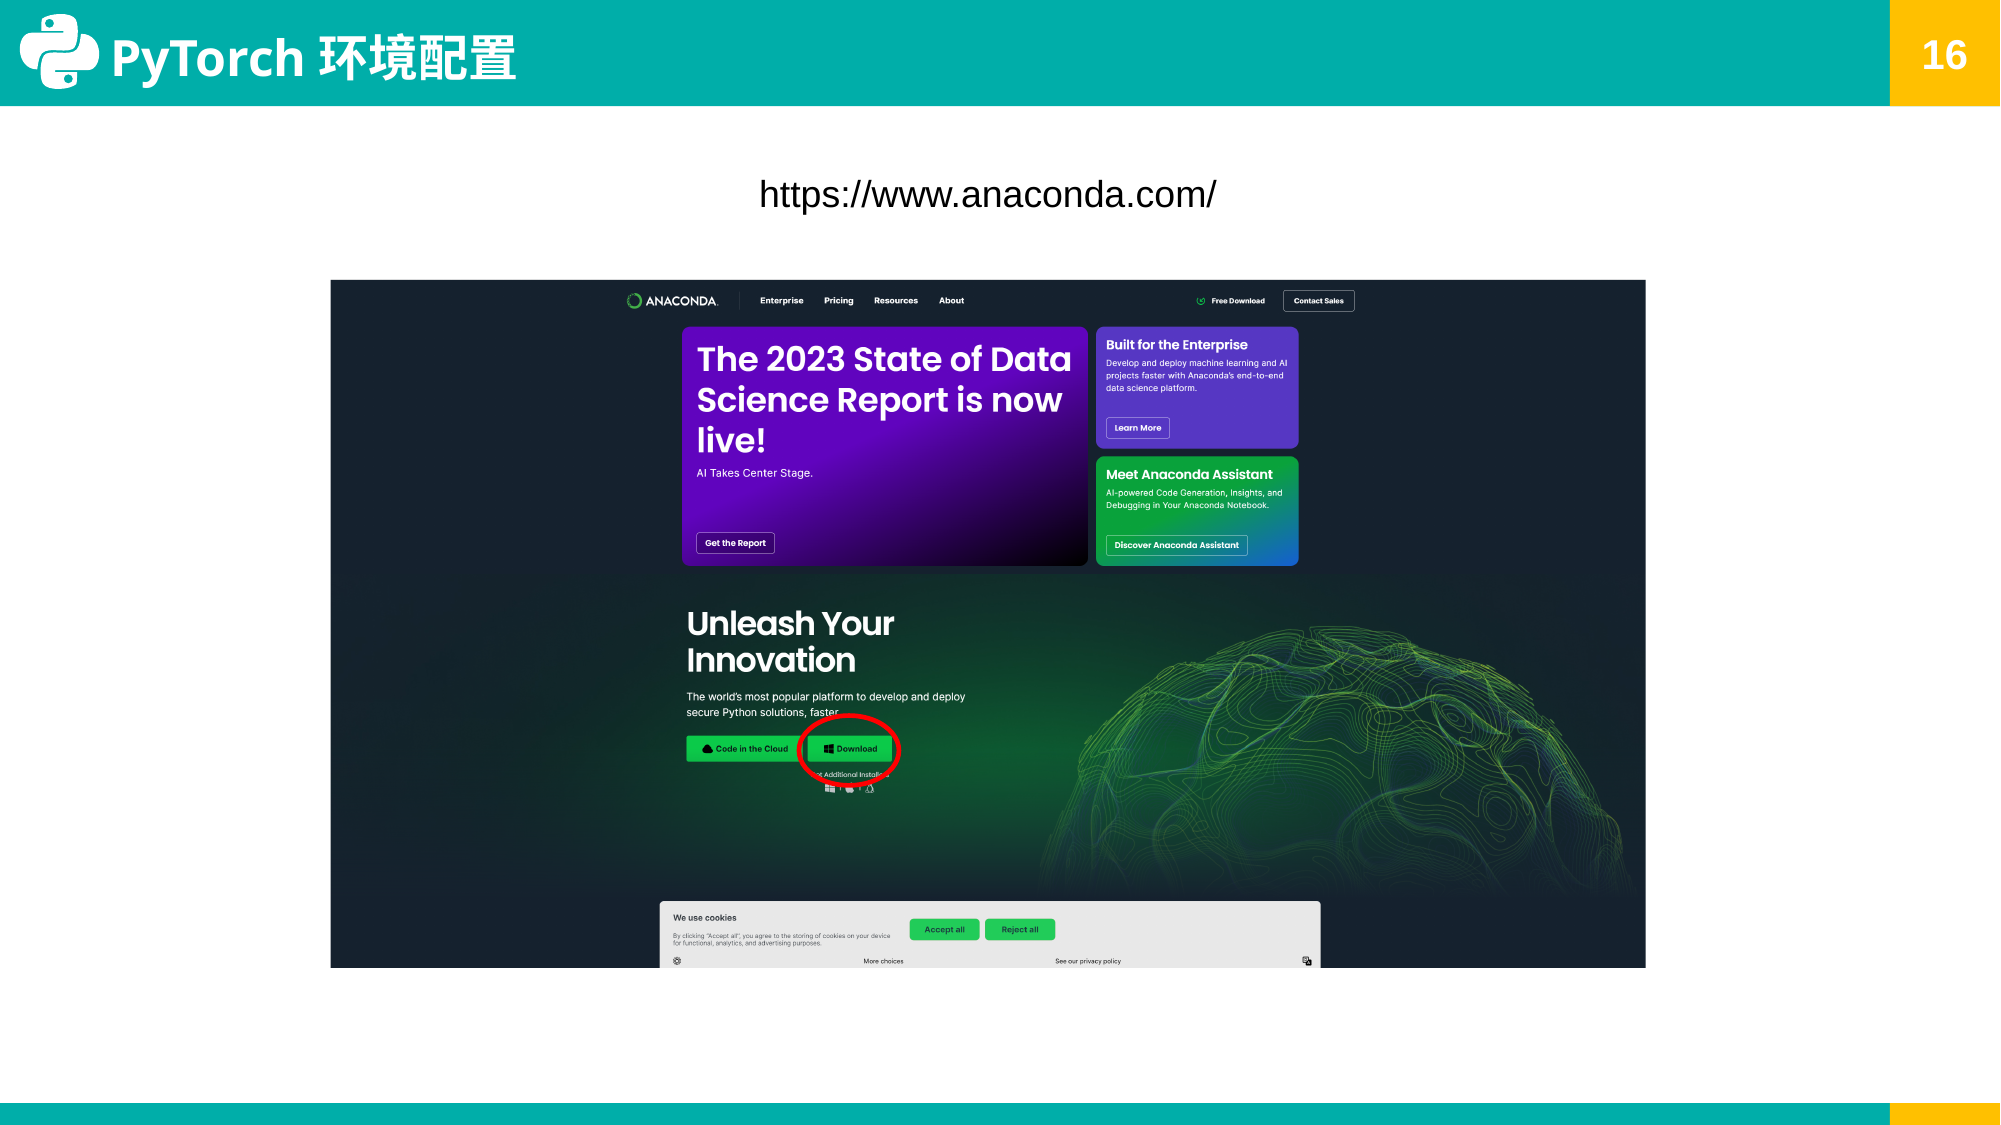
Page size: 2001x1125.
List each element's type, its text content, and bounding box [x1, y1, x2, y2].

title PyTorch环境配置 [109, 12, 1542, 88]
picture [330, 279, 1646, 968]
text_box https://www.anaconda.com/ [744, 162, 1233, 223]
